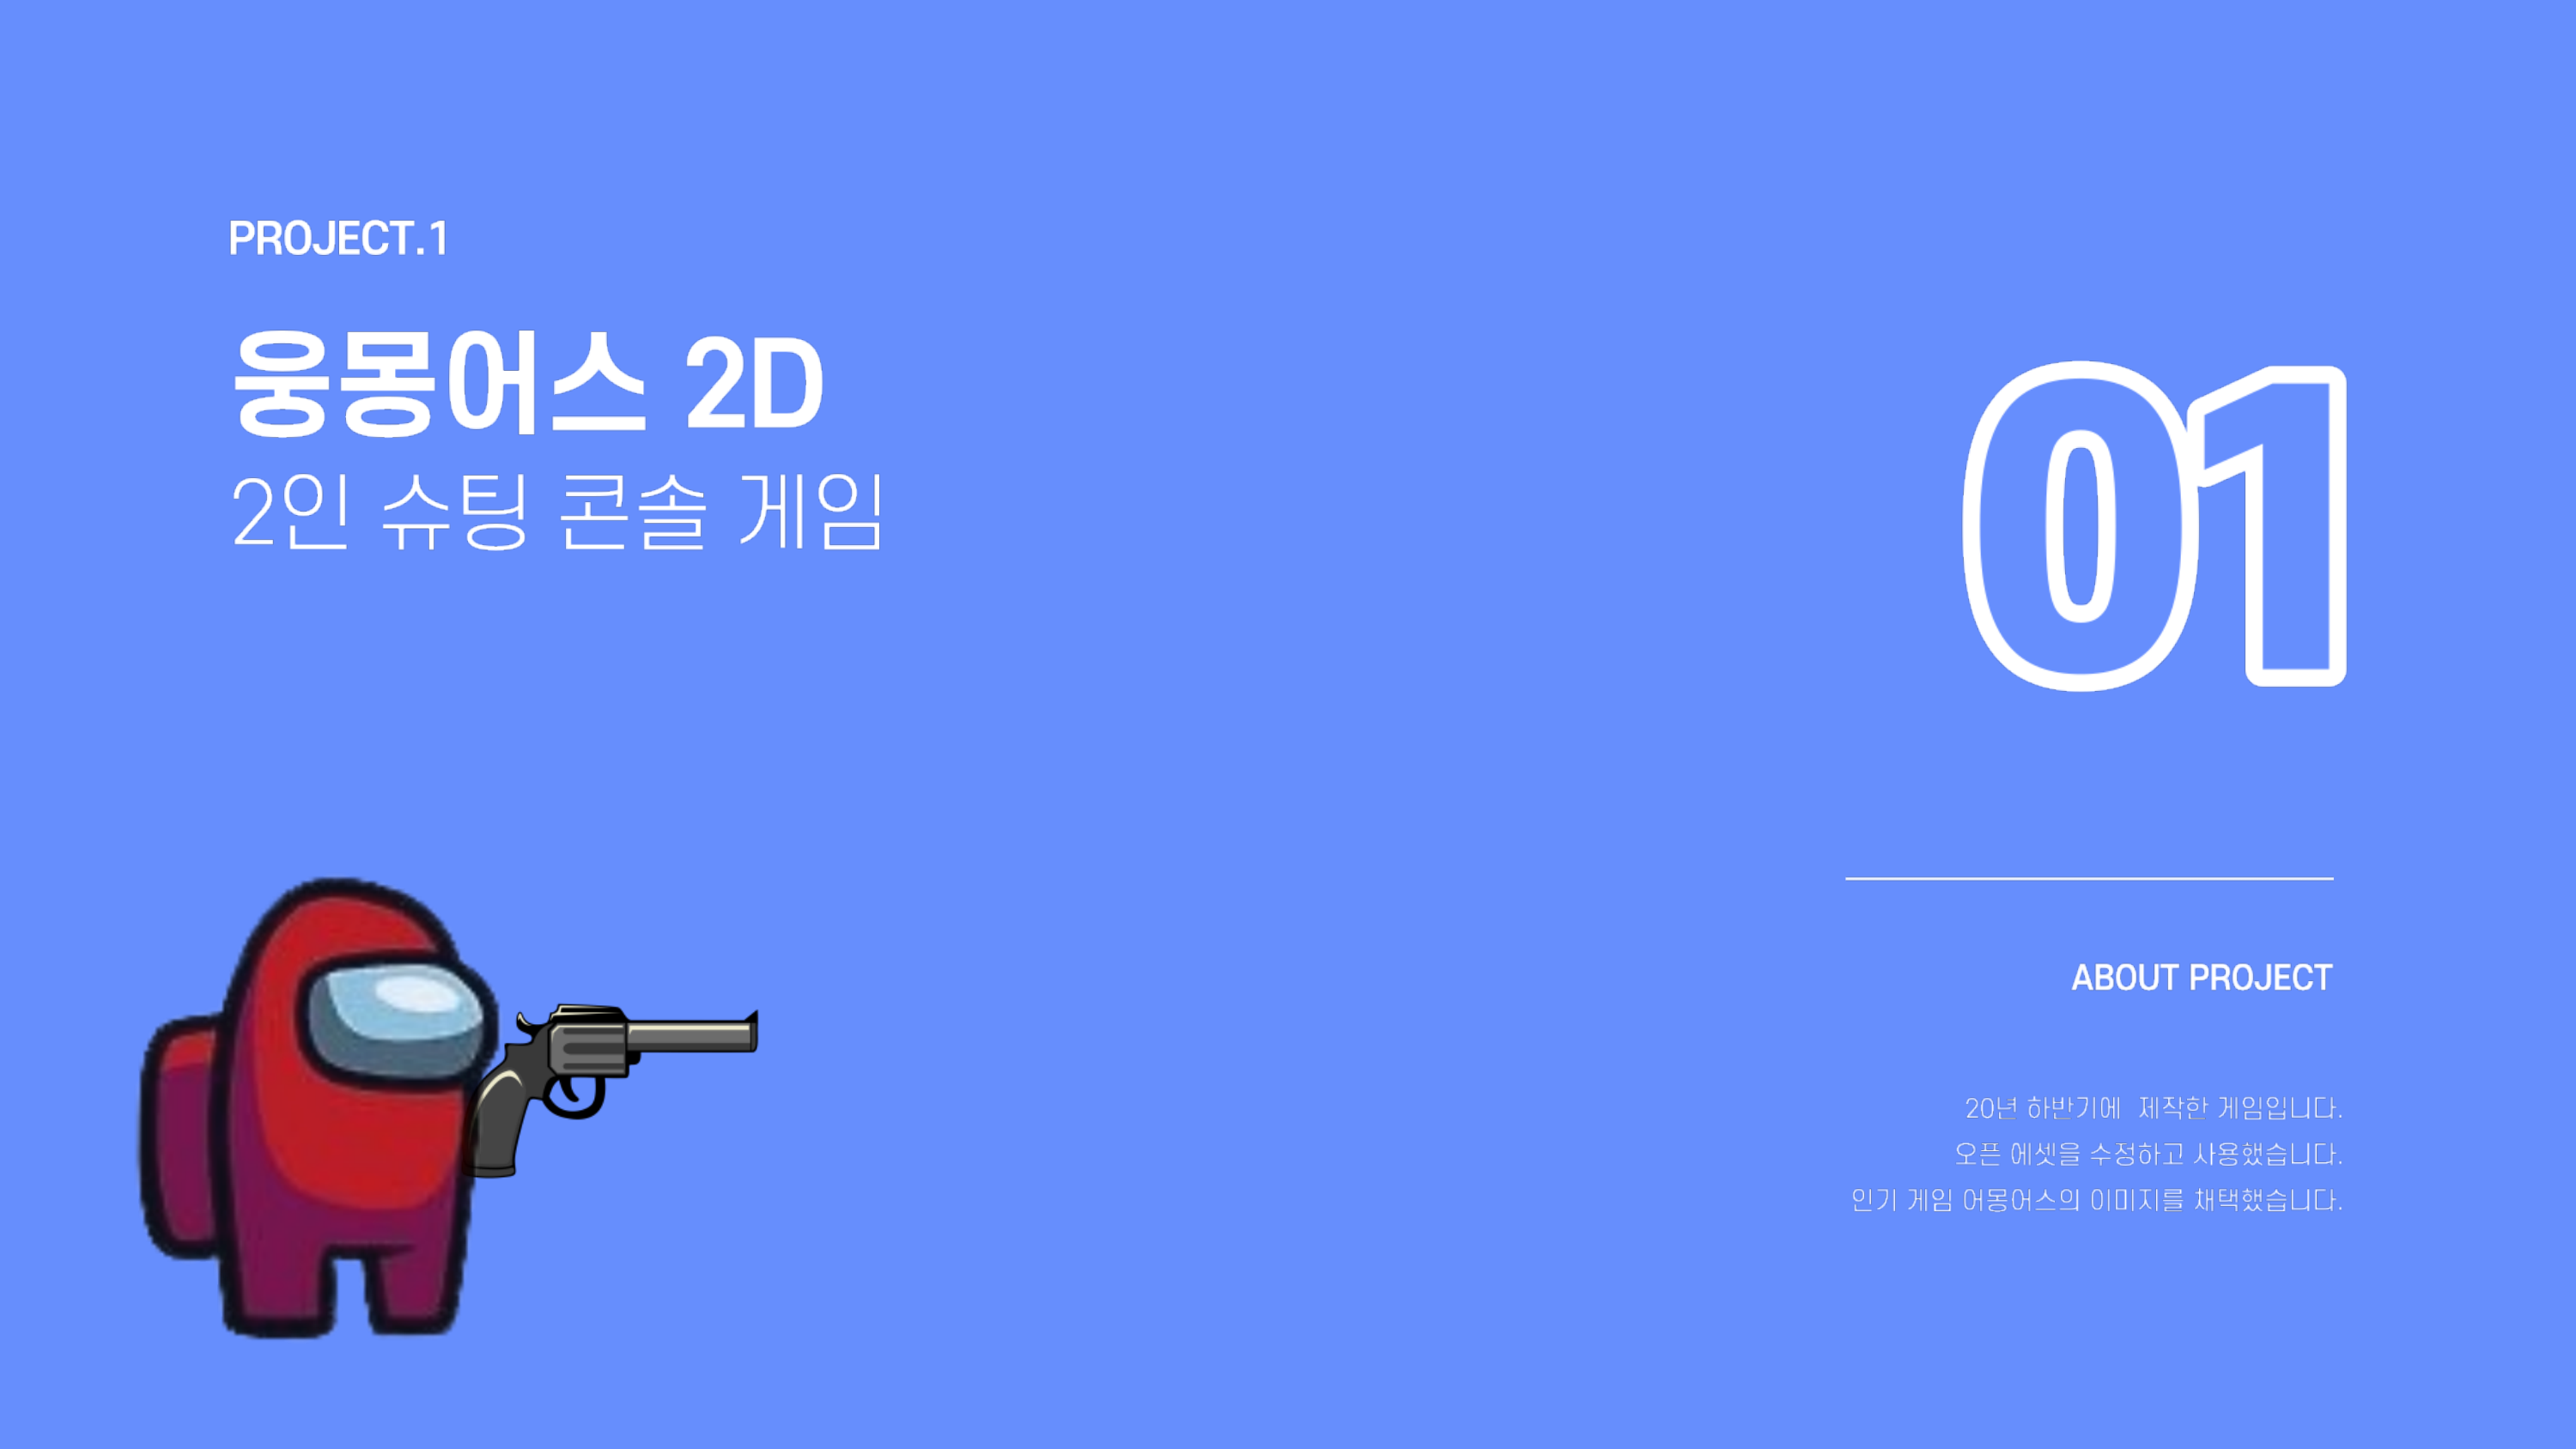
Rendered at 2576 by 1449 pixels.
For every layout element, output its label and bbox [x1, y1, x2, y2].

text_box [538, 1002, 762, 1183]
picture [1511, 128, 2576, 1229]
picture [210, 190, 943, 621]
text_box [100, 831, 534, 1355]
